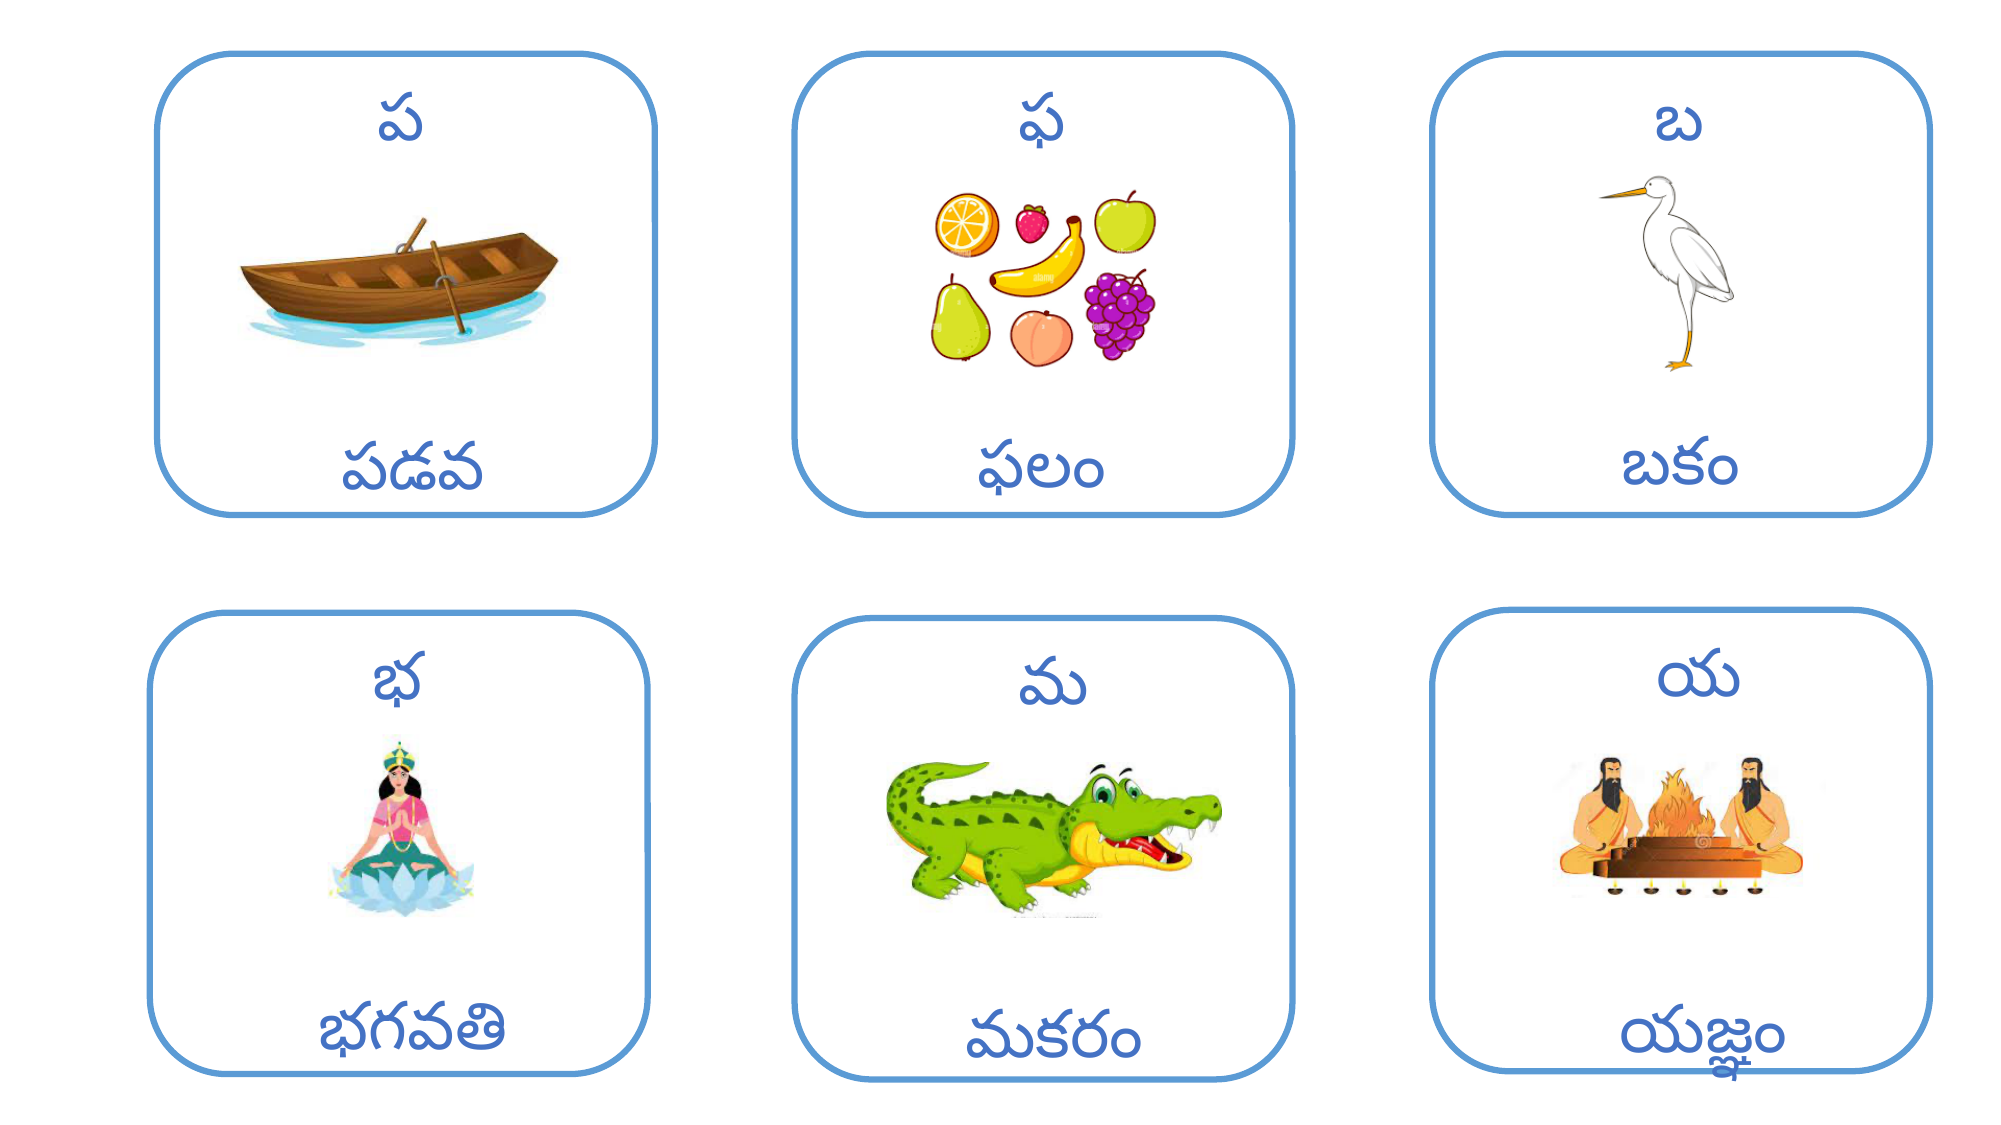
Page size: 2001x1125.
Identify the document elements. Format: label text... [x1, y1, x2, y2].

text_box పడవ [326, 415, 501, 511]
text_box [157, 53, 655, 516]
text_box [794, 53, 1293, 516]
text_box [149, 612, 648, 1075]
picture [922, 174, 1165, 374]
picture [1553, 162, 1779, 382]
picture [886, 762, 1222, 918]
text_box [1432, 53, 1930, 516]
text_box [1432, 609, 1930, 1075]
picture [273, 716, 530, 918]
text_box ప [362, 66, 440, 161]
picture [221, 207, 574, 362]
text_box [794, 618, 1293, 1080]
picture [1536, 737, 1826, 898]
